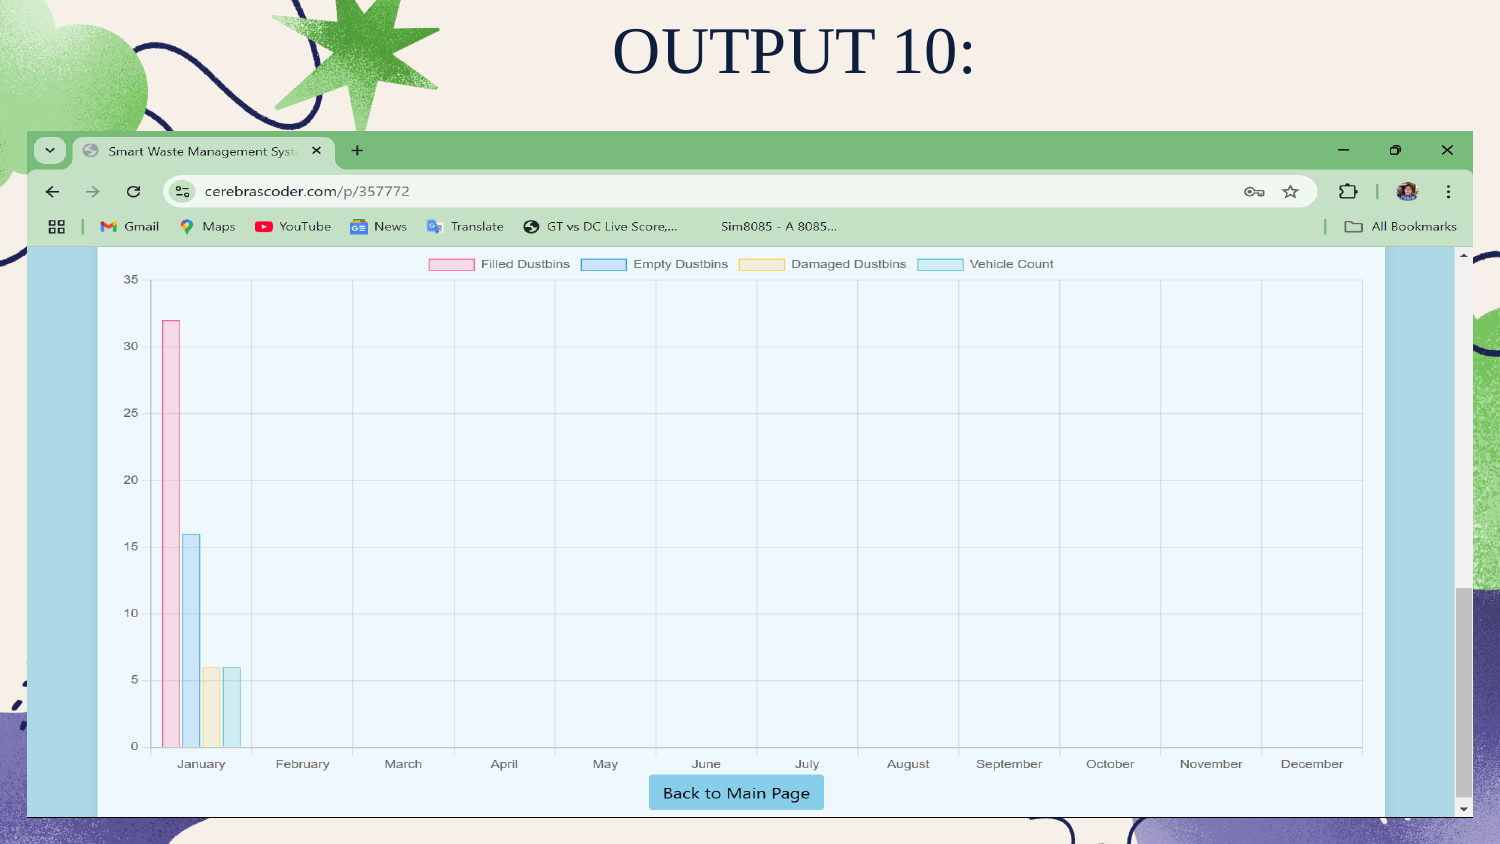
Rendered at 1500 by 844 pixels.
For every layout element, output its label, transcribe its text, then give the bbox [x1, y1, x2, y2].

title OUTPUT 10: [612, 11, 999, 93]
picture [0, 0, 1500, 844]
